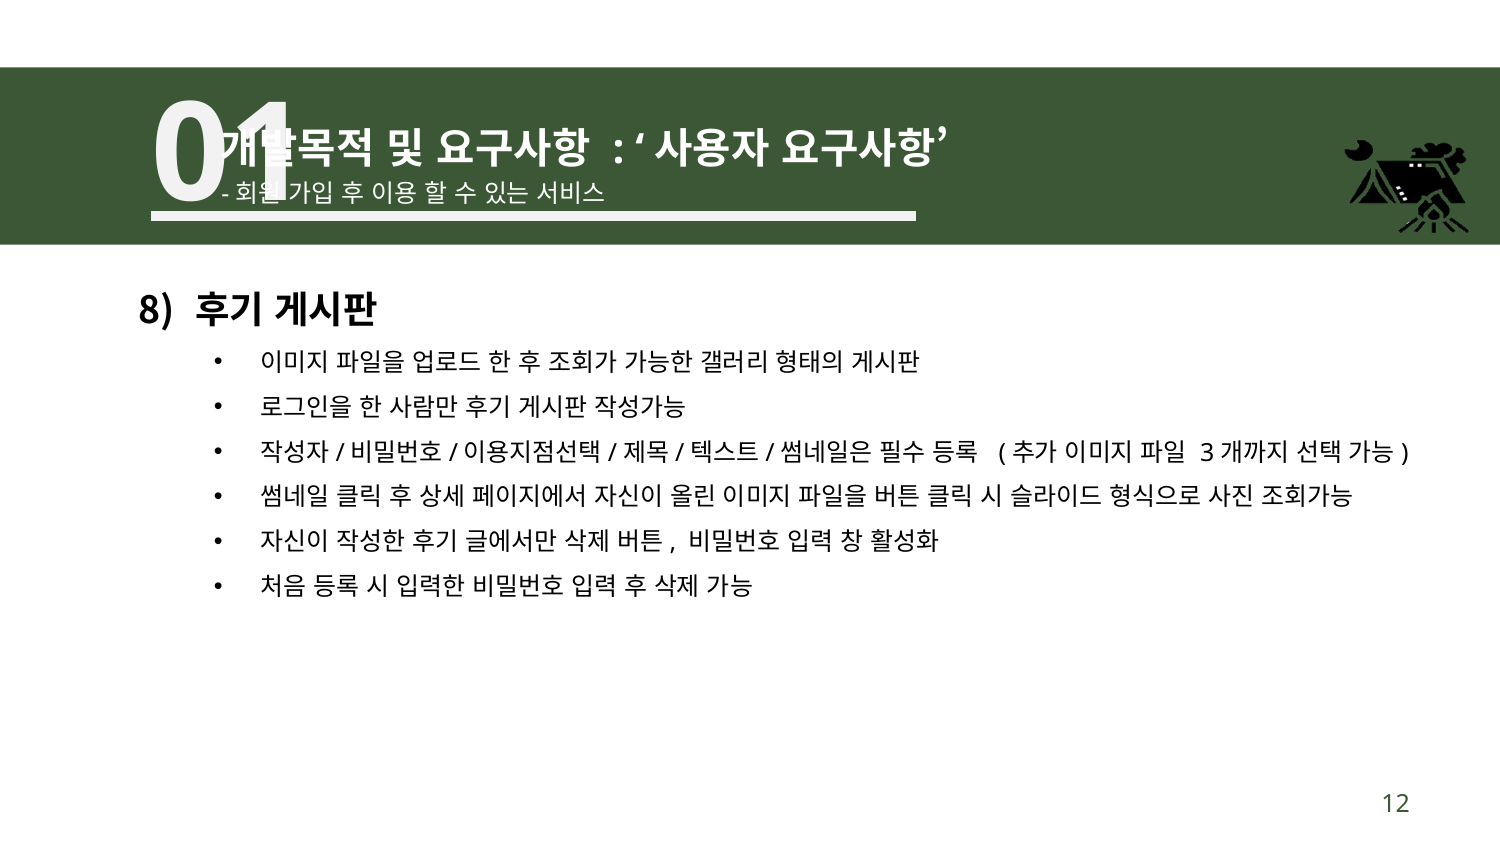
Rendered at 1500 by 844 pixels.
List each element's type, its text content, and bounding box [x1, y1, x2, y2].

text_box 01 [136, 55, 932, 236]
text_box [99, 247, 1450, 773]
slide_number 12 [1074, 782, 1425, 827]
text_box -회원 가입 후 이용 할 수 있는 서비스 [206, 170, 798, 216]
text_box [0, 65, 1500, 247]
text_box 후기 게시판 이미지 파일을 업로드 한 후 조회가 가능한 갤러리 형태의 게시판 로그인을 한 사람만 후기 게시판 작성가능 작성자/비밀번호/이용지점선택/제목/텍스트/썸네일은 필수 등록 (추가 이미지 파일 3개까지 선택 가능) 썸네일 클릭 후 상세 페이지에서 자신이 올린 이미지 파일을 버튼 클릭 시 슬라이드 형식으로 사진 조회가능 자신이 작성한 후기 글에서만 삭제 버튼, 비밀번호 입력 창 활성화 처음 등록 시 입력한 비밀번호 입력 후 삭제 가능 [123, 256, 1471, 608]
picture [1328, 130, 1500, 243]
text_box 개발목적 및 요구사항 : ‘사용자 요구사항’ [206, 114, 1022, 180]
